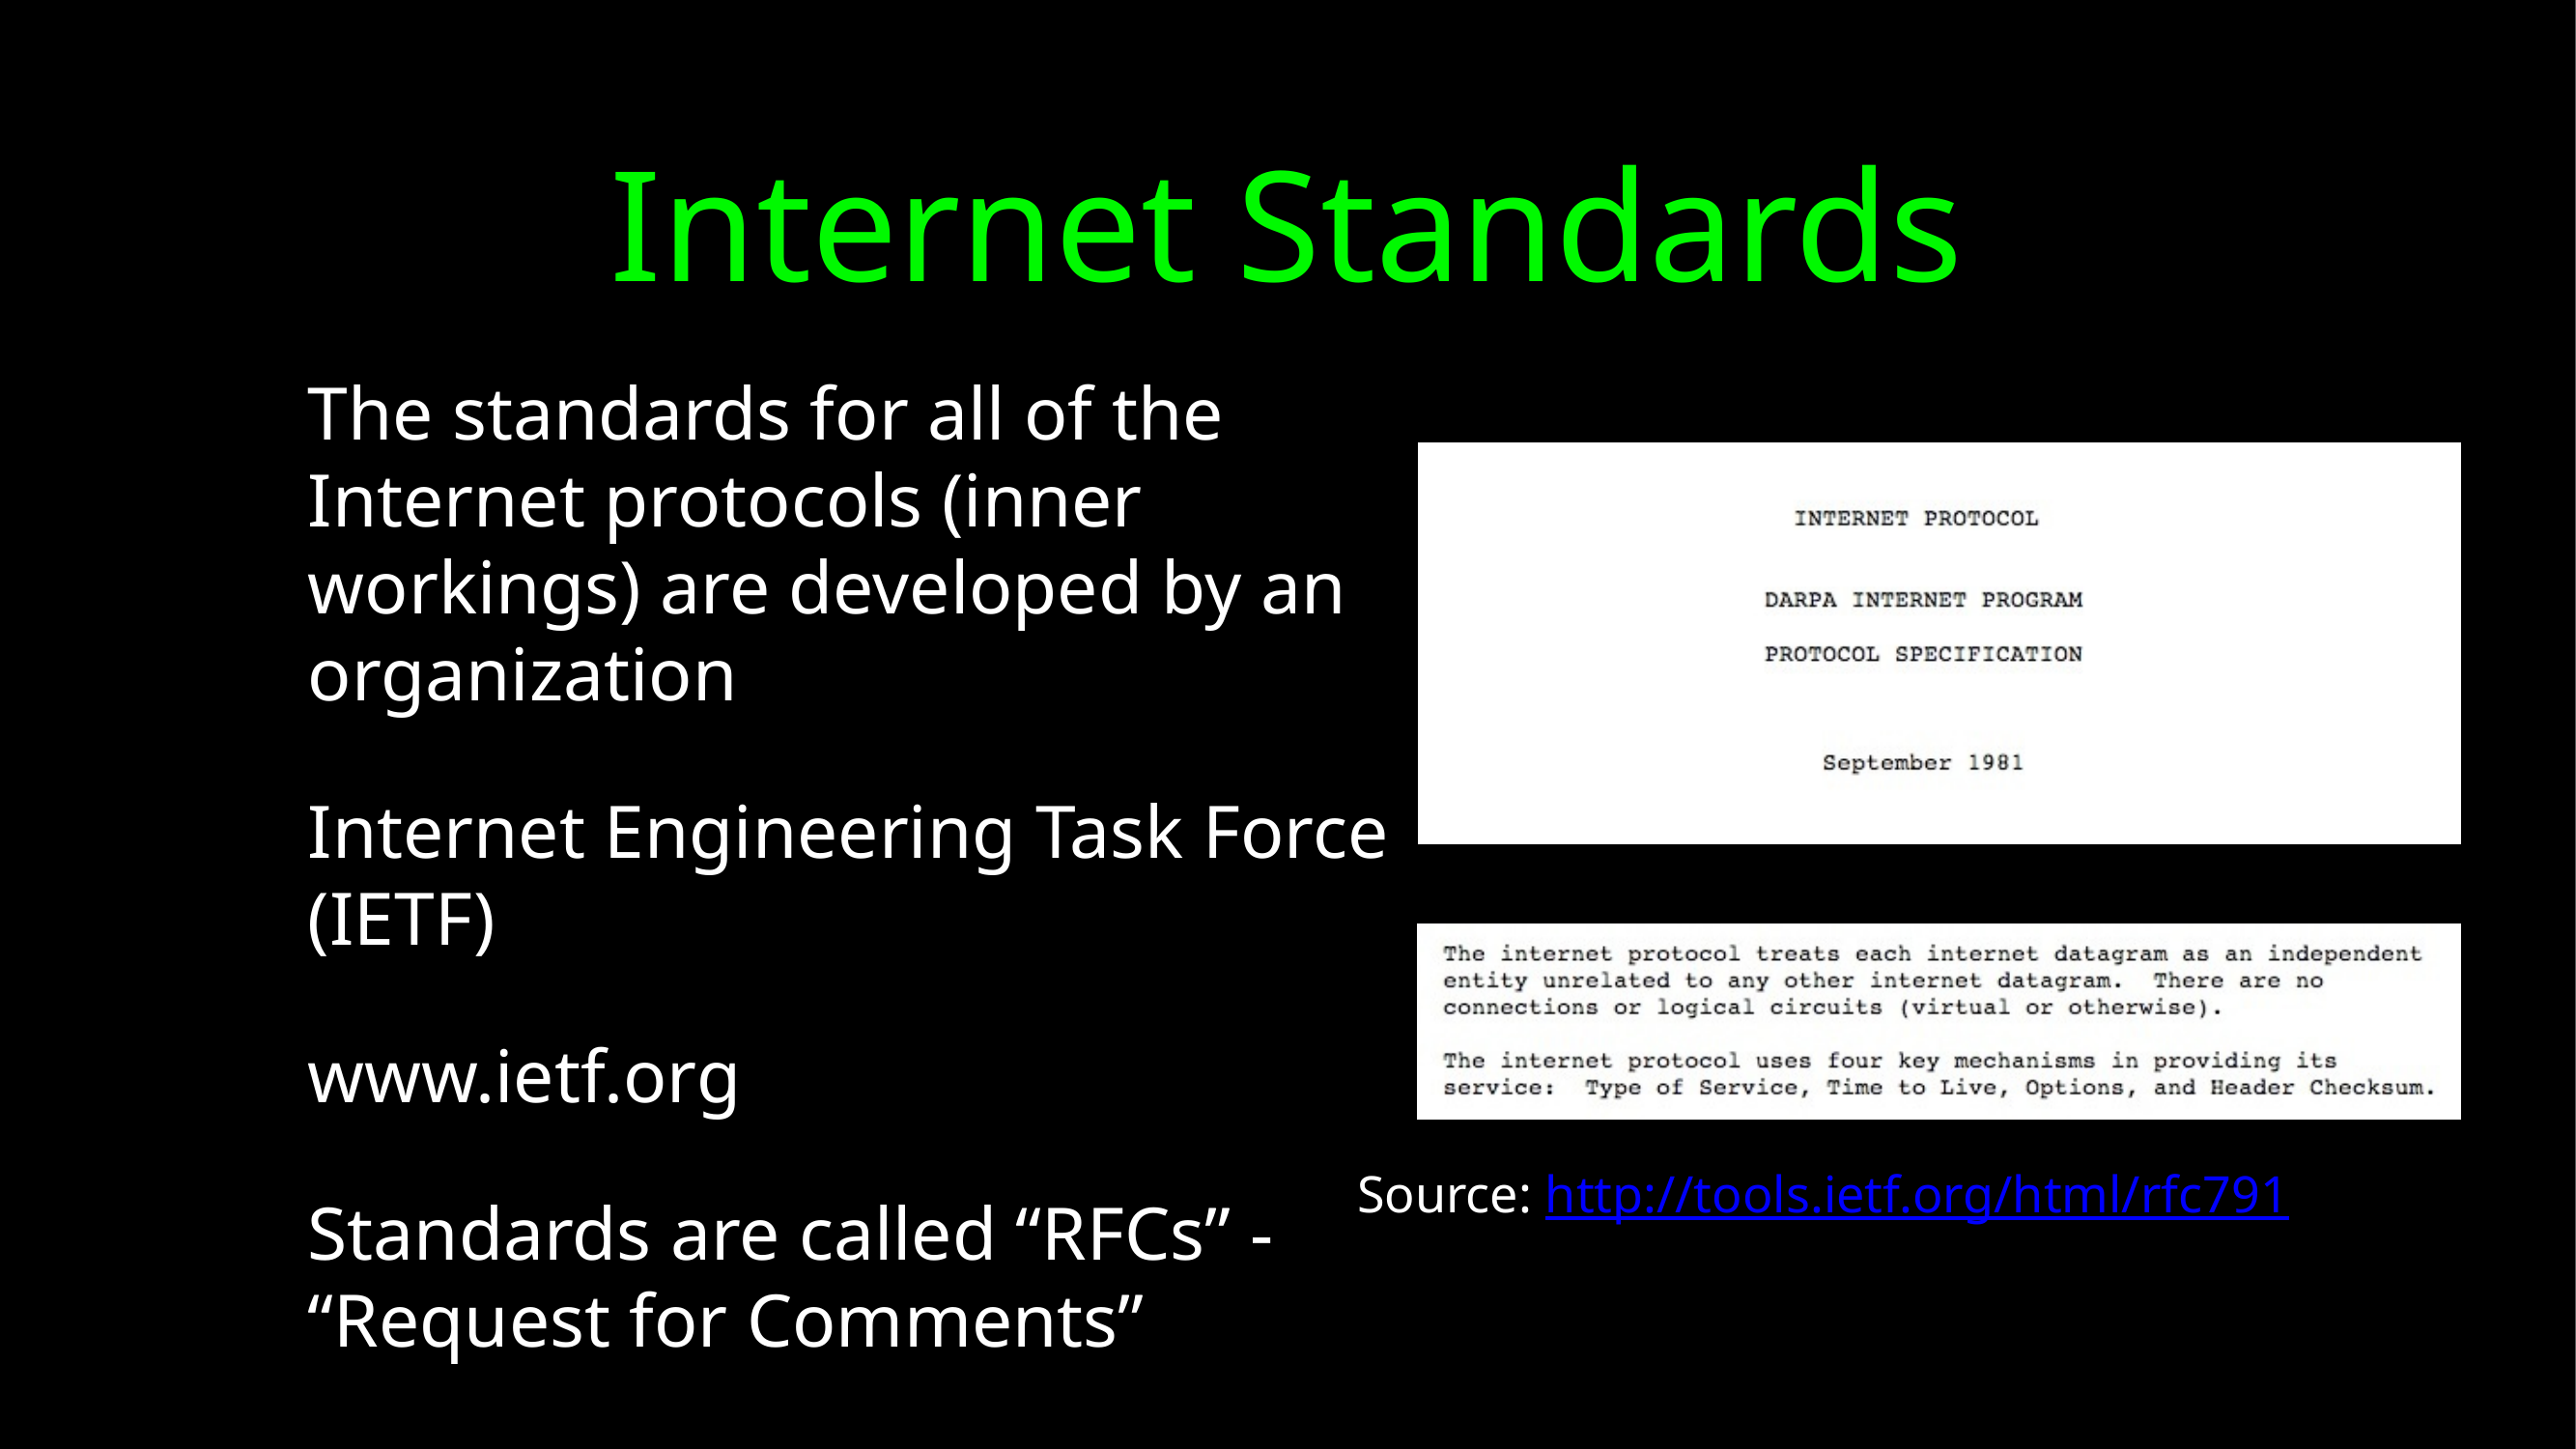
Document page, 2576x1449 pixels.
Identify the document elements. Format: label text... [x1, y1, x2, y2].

title Internet Standards [183, 38, 2392, 404]
picture [1418, 442, 2462, 844]
list The standards for all of the Internet protocols (inner workings) are developed by an organization Internet Engineering Task Force (IETF) www.ietf.org Standards are called “RFCs” - “Request for Comments” [183, 412, 1409, 1317]
picture [1417, 923, 2462, 1120]
text_box Source: http://tools.ietf.org/html/rfc791 [1348, 1153, 2311, 1239]
